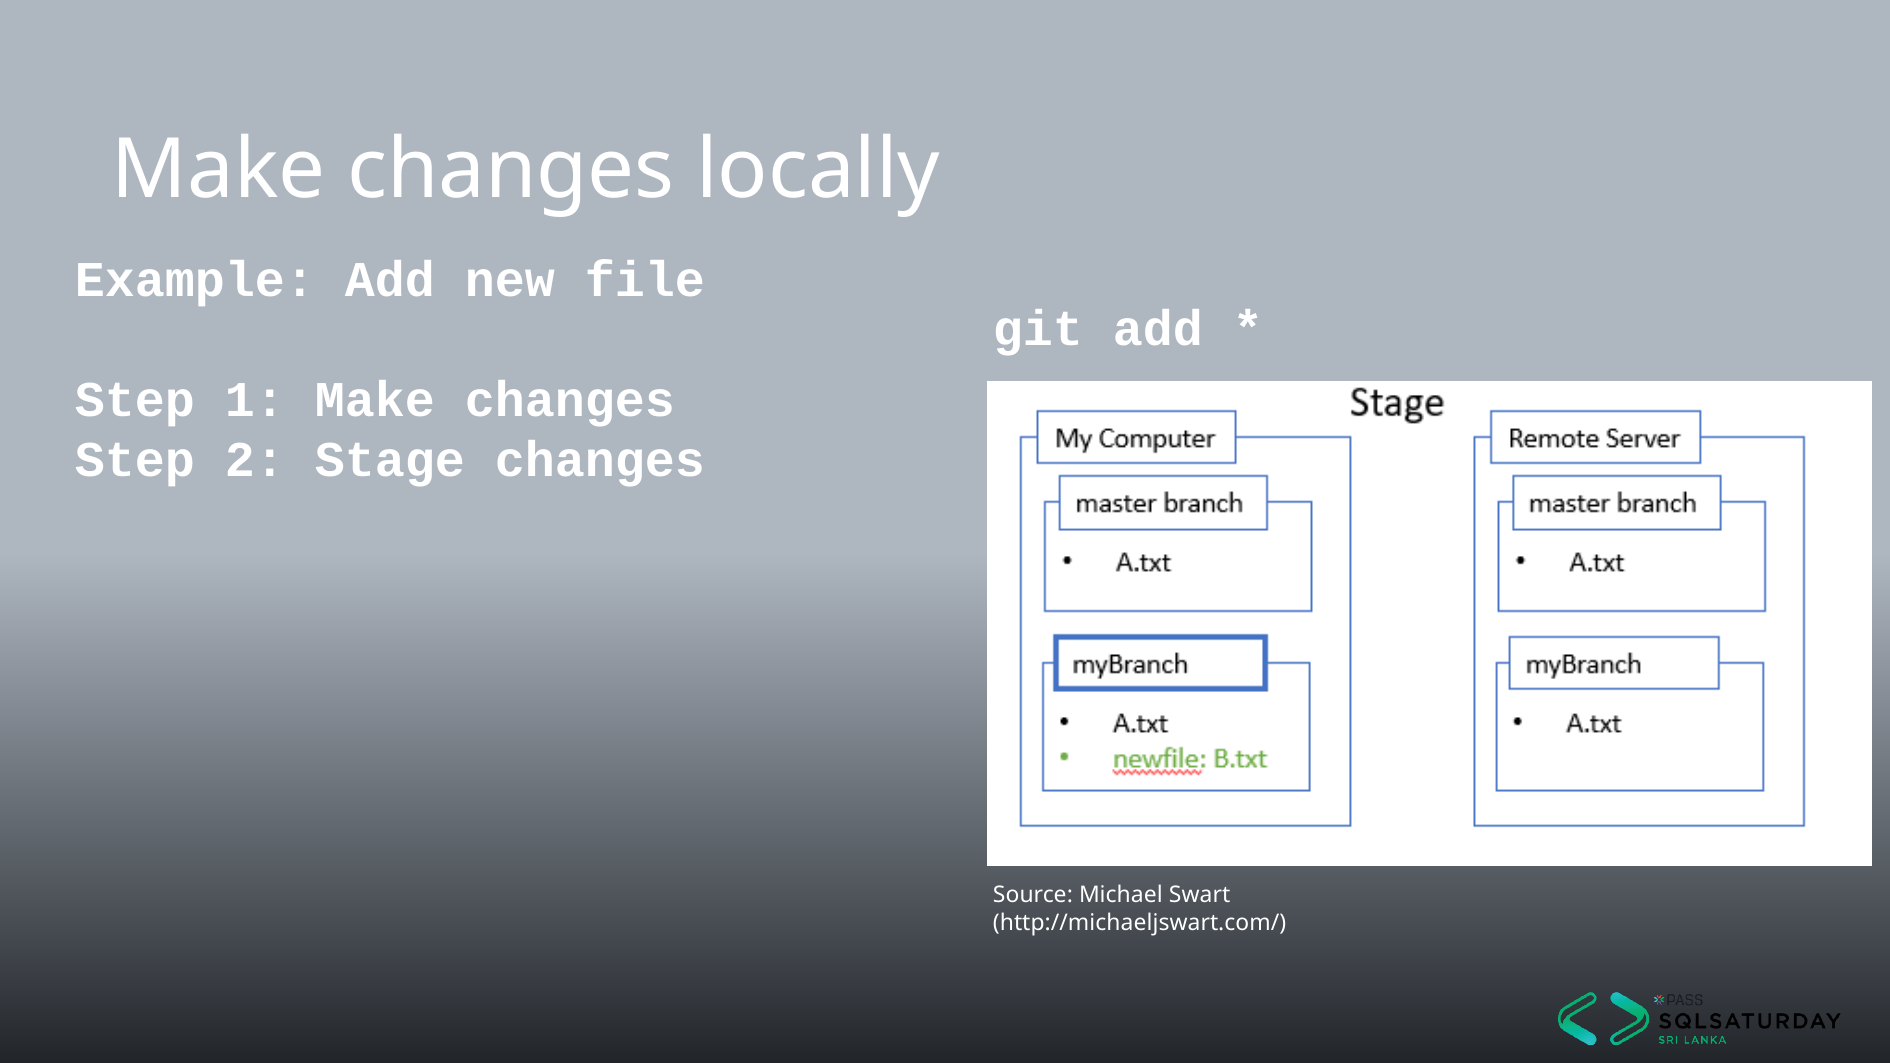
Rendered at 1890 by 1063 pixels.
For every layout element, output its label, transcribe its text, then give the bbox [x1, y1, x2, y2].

picture [987, 381, 1872, 867]
text_box Make changes locally [97, 106, 957, 222]
picture [1540, 974, 1890, 1063]
text_box git add * [978, 288, 1695, 363]
text_box Source: Michael Swart (http://michaeljswart.com/) [978, 872, 1515, 943]
text_box Example: Add new file Step 1: Make changes Step 2: Stage changes [60, 239, 882, 494]
